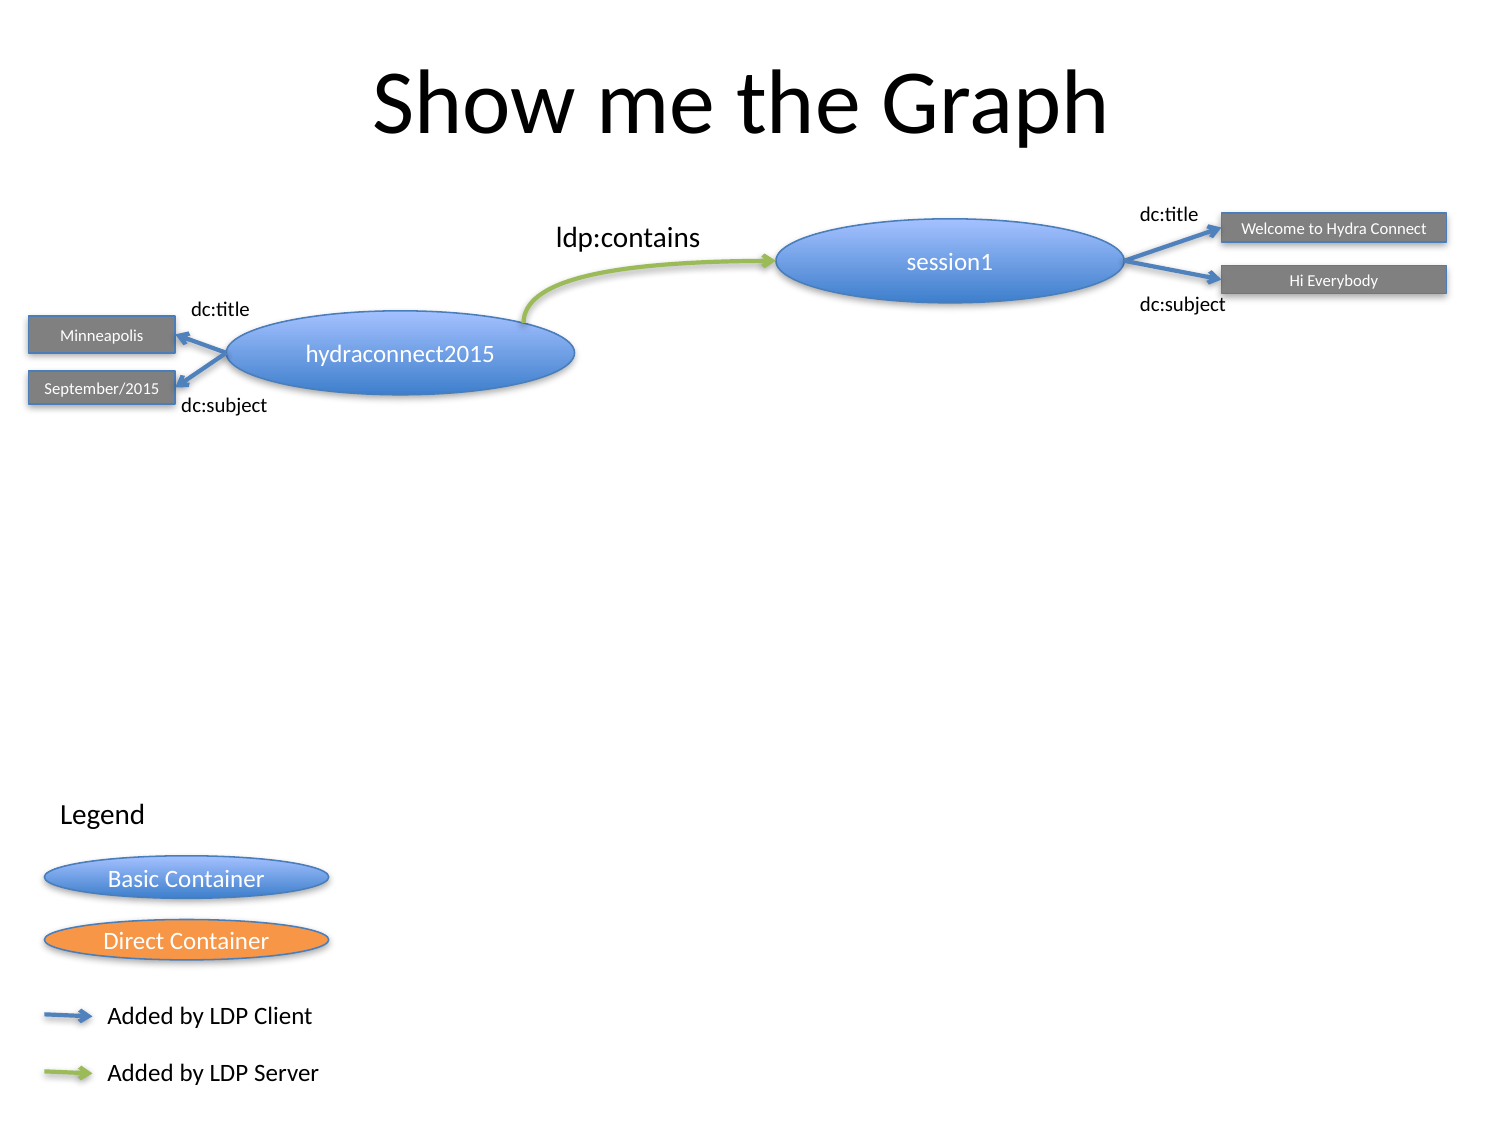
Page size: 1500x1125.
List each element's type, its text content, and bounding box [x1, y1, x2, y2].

text_box hydraconnect2015 [231, 310, 576, 396]
text_box ldp:contains [686, 211, 716, 261]
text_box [174, 334, 227, 352]
text_box Added by LDP Server [92, 1049, 335, 1094]
text_box Legend [45, 788, 161, 838]
text_box Minneapolis [28, 315, 176, 354]
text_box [618, 165, 682, 419]
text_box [1123, 227, 1222, 260]
text_box dc:title [1125, 192, 1214, 225]
text_box ldp:contains [541, 211, 613, 261]
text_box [174, 352, 227, 388]
text_box Welcome to Hydra Connect [1221, 212, 1447, 243]
text_box Hi Everybody [1226, 265, 1447, 294]
text_box dc:title [176, 288, 265, 329]
text_box Added by LDP Client [92, 992, 335, 1037]
text_box September/2015 [28, 370, 169, 405]
text_box session1 [775, 218, 1118, 304]
text_box dc:subject [1125, 283, 1242, 323]
text_box dc:subject [166, 384, 286, 425]
text_box Basic Container [43, 855, 330, 900]
text_box Direct Container [43, 918, 330, 961]
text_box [1123, 260, 1222, 280]
title Show me the Graph [34, 29, 1449, 164]
